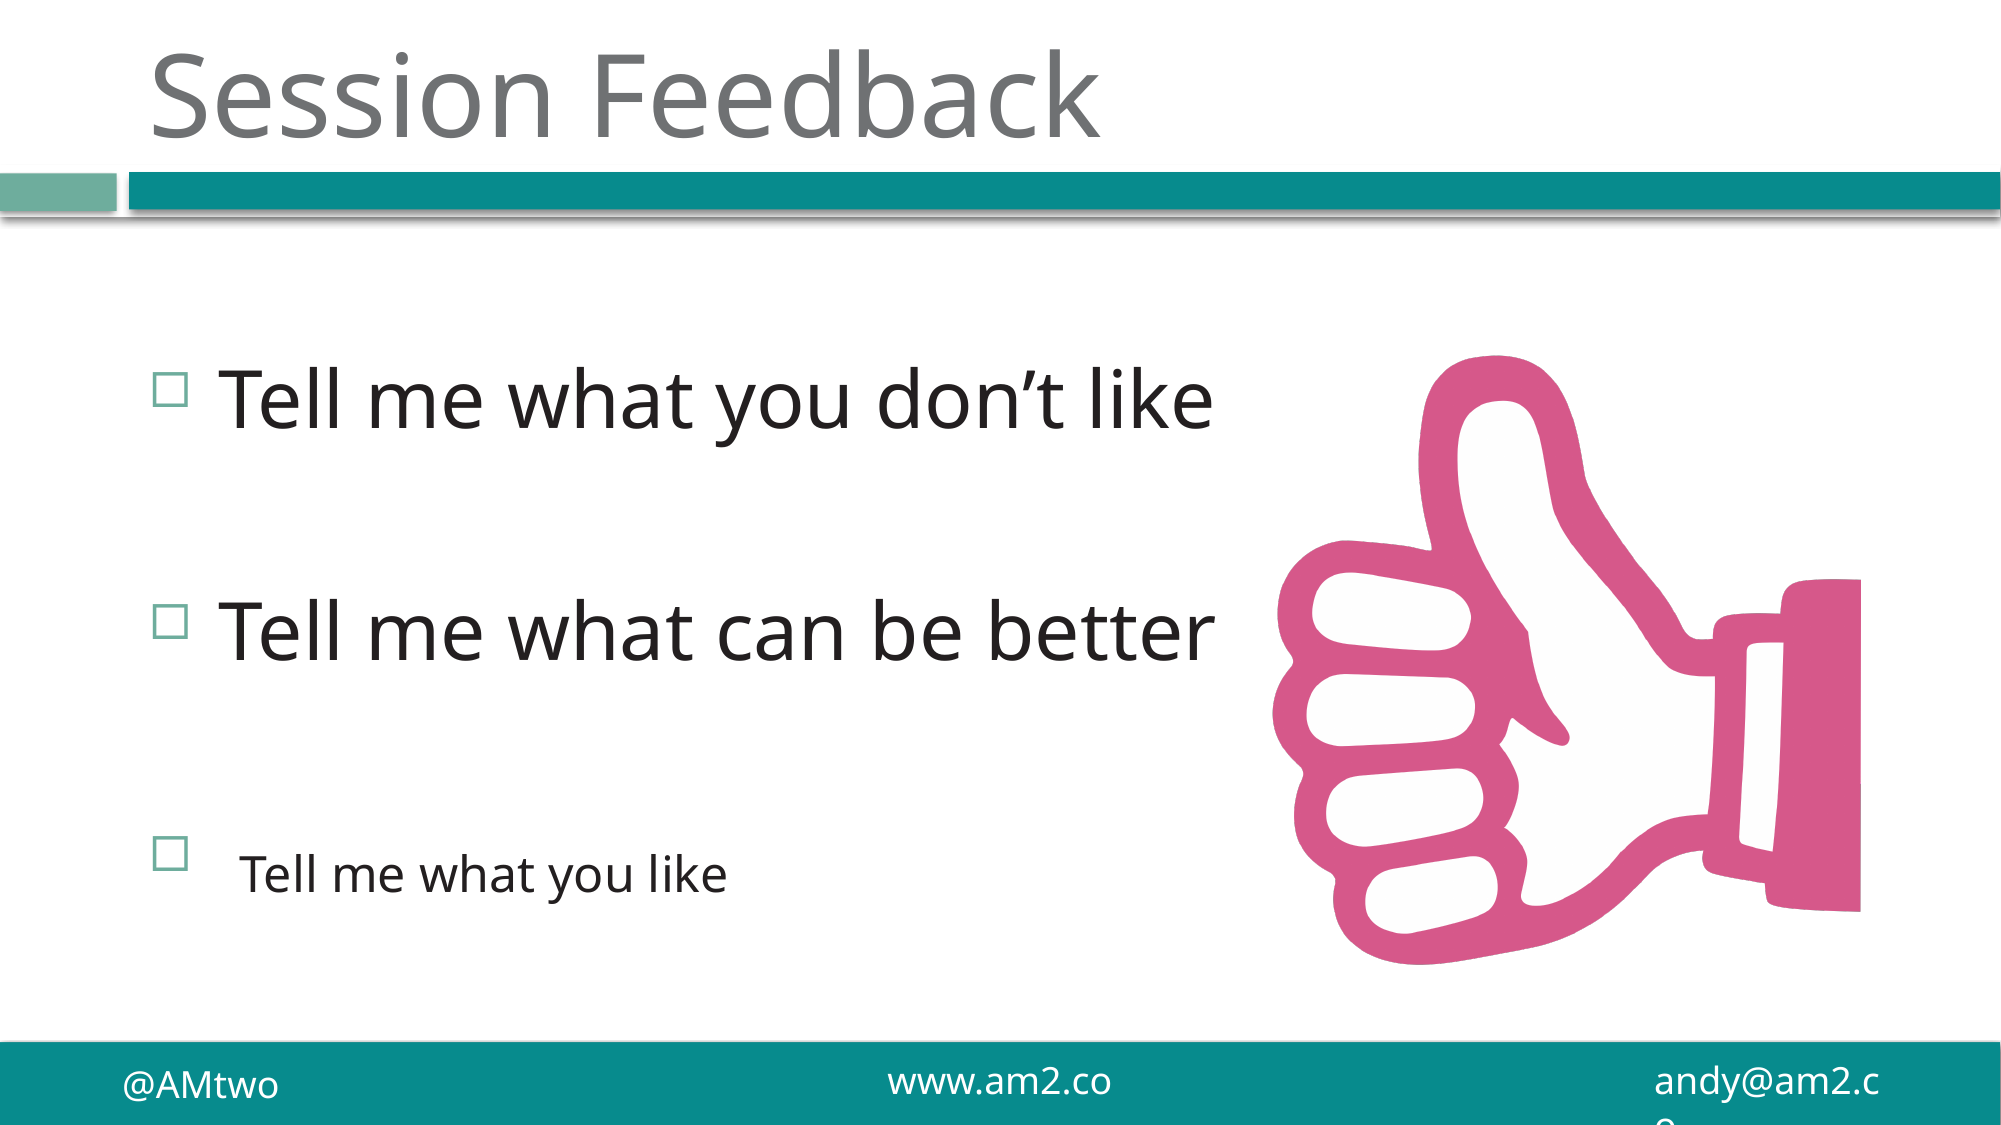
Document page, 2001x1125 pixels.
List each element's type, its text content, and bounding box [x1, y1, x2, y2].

title Session Feedback [133, 15, 1917, 169]
picture [1181, 320, 1861, 1001]
list Tell me what you don’t like Tell me what can be better Tell me what you like [133, 229, 1918, 1028]
